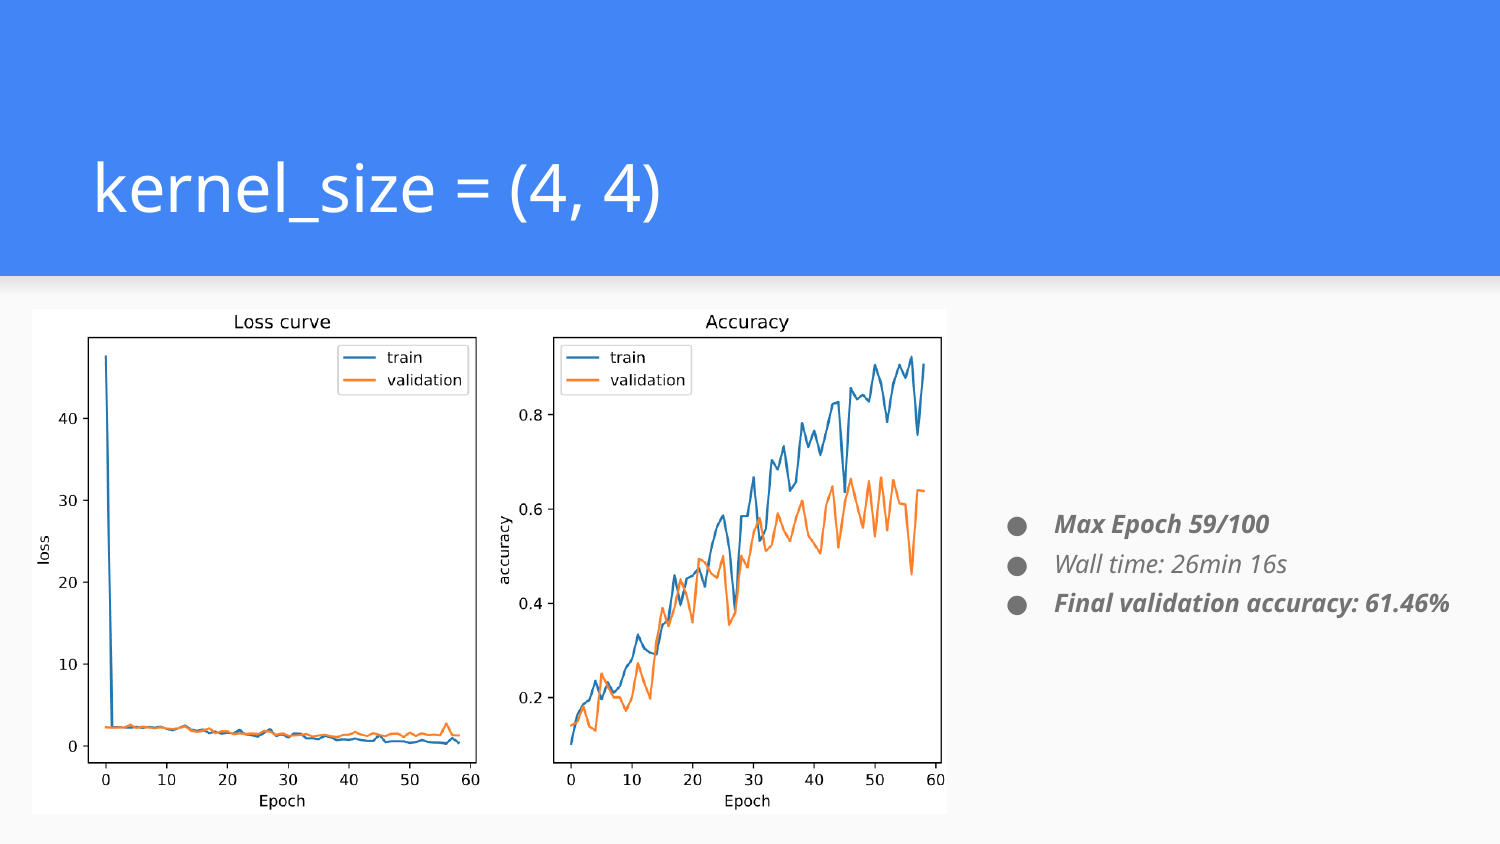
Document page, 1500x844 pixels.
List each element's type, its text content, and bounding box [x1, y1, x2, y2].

title kernel_size = (4, 4) [77, 121, 1427, 248]
picture [31, 309, 948, 814]
list Max Epoch 59/100 Wall time: 26min 16s Final validation accuracy: 61.46% [968, 486, 1495, 637]
